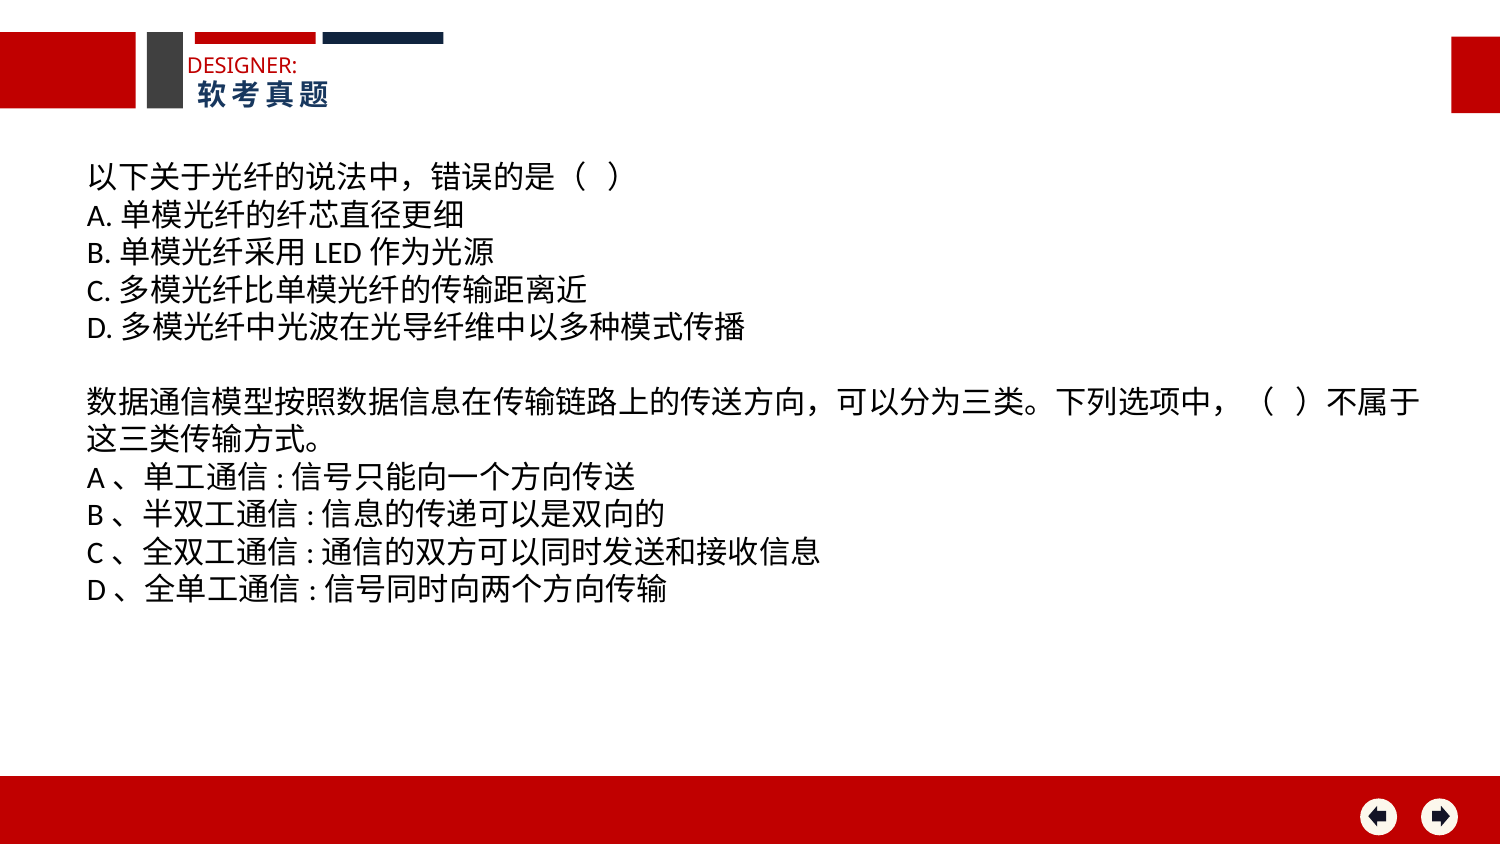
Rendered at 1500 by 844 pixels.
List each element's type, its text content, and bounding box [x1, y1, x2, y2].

text_box 以下关于光纤的说法中，错误的是（ ） A.单模光纤的纤芯直径更细 B.单模光纤采用LED作为光源 C.多模光纤比单模光纤的传输距离近 D.多模光纤中光波在光导纤维中以多种模式传播 数据通信模型按照数据信息在传输链路上的传送方向，可以分为三类。下列选项中，（ ）不属于这三类传输方式。 A、单工通信:信号只能向一个方向传送 B、半双工通信:信息的传递可以是双向的 C、全双工通信:通信的双方可以同时发送和接收信息 D、全单工通信:信号同时向两个方向传输 [72, 150, 1441, 645]
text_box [194, 31, 444, 45]
text_box 软考真题 [182, 69, 933, 119]
text_box DESIGNER: [172, 43, 313, 85]
